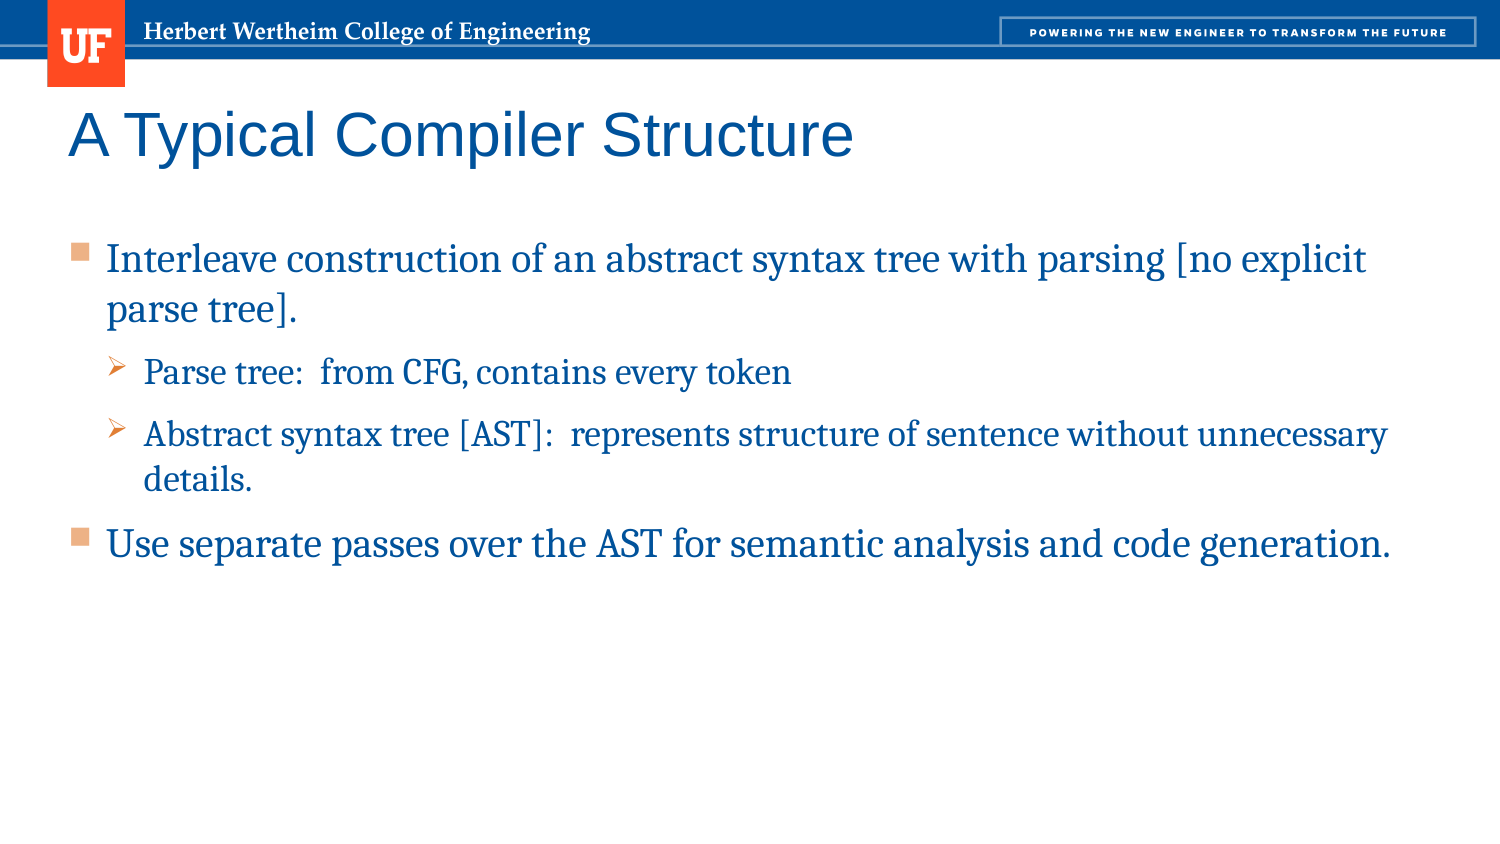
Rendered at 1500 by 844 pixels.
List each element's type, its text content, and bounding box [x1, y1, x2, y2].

list Interleave construction of an abstract syntax tree with parsing [no explicit parse tree]. Parse tree: from CFG, contains every token Abstract syntax tree [AST]: represents structure of sentence without unnecessary details. Use separate passes over the AST for semantic analysis and code generation. [53, 223, 1447, 803]
title A Typical Compiler Structure [53, 86, 1414, 223]
picture [0, 0, 1500, 87]
